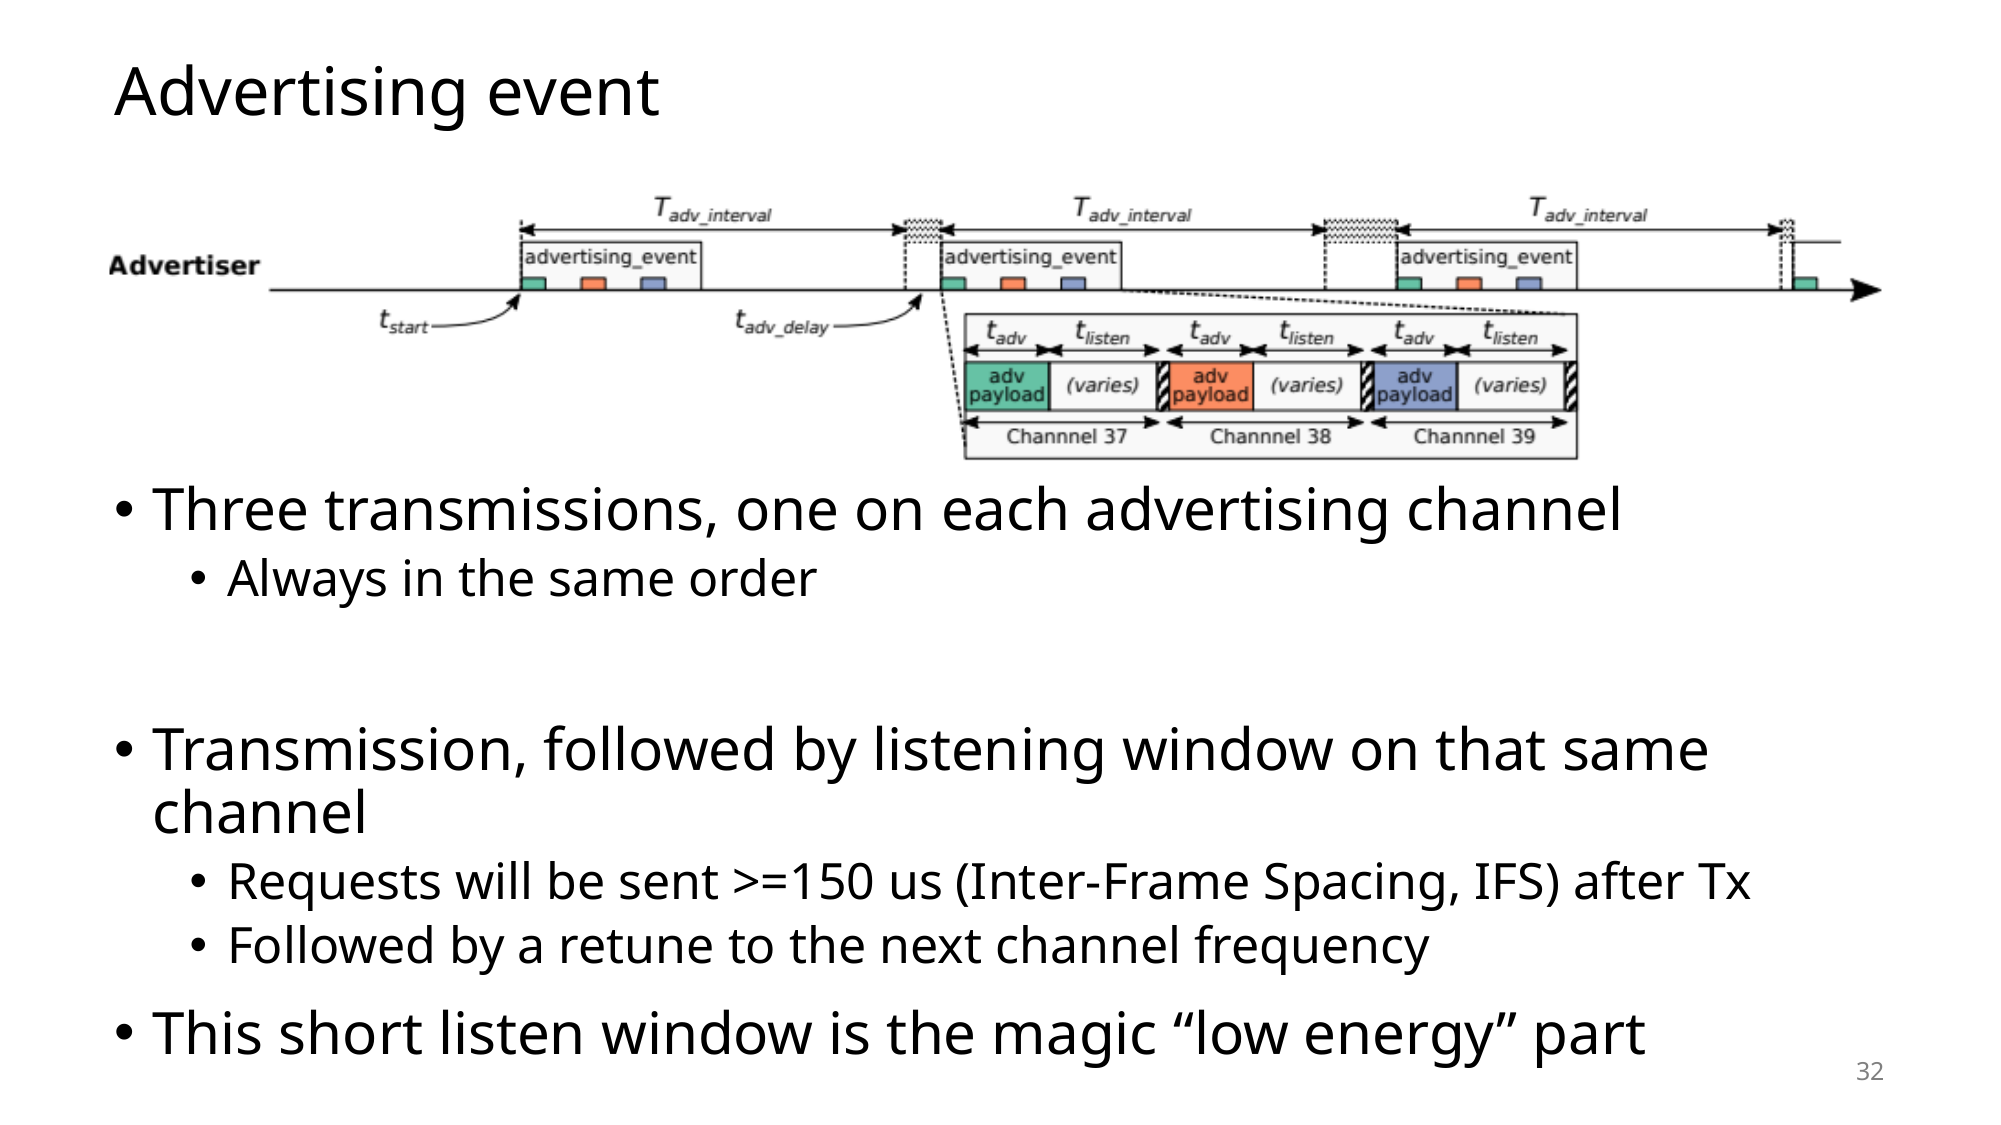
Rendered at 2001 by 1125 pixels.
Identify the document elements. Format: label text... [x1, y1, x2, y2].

title Advertising event [99, 37, 1900, 150]
picture [99, 187, 1900, 473]
list Three transmissions, one on each advertising channel Always in the same order Transmission, followed by listening window on that same channel Requests will be sent >=150 us (Inter-Frame Spacing, IFS) after Tx Followed by a retune to the next channel frequency This short listen window is the magic “low energy” part [99, 473, 1900, 1013]
slide_number 32 [1749, 1042, 1900, 1103]
